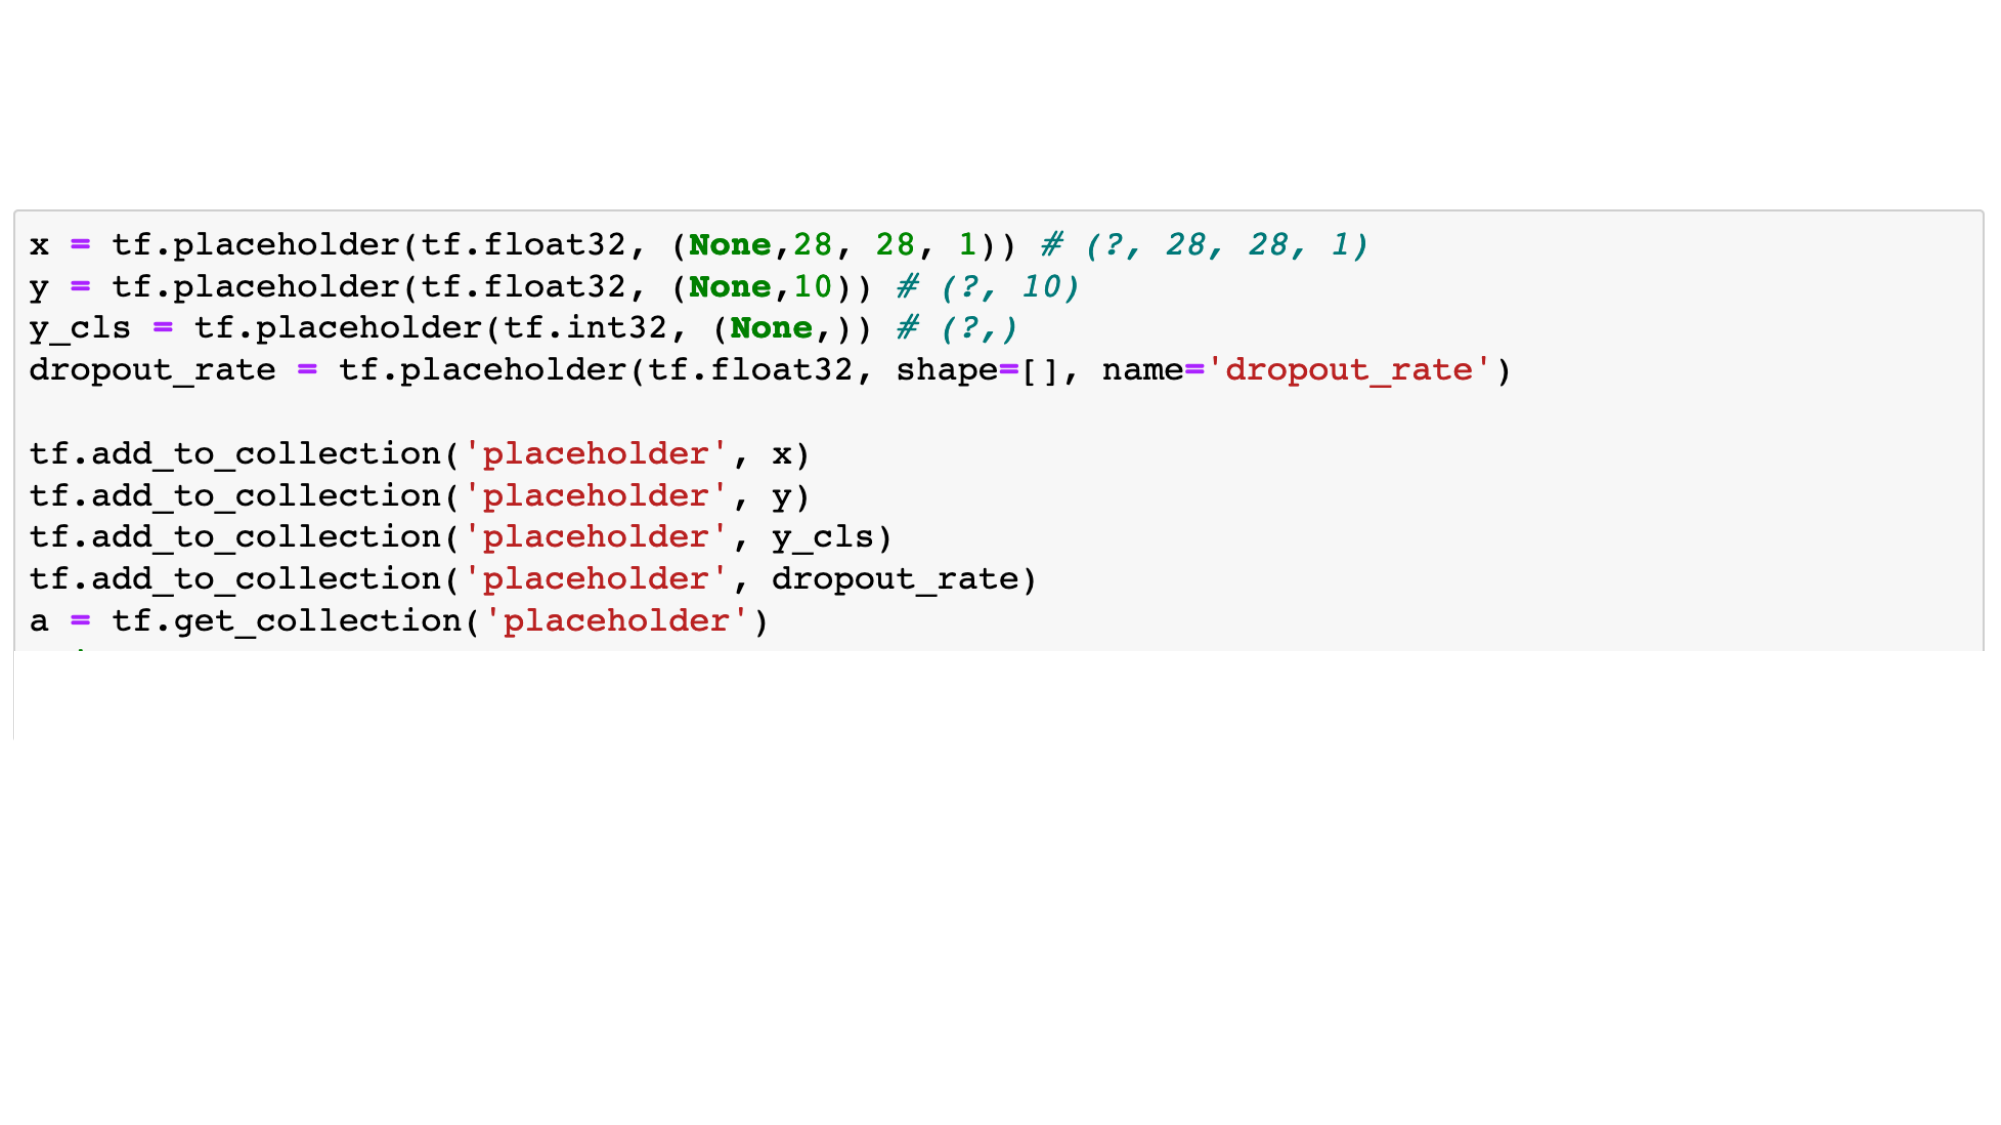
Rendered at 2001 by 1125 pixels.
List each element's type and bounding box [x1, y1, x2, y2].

picture [0, 191, 2000, 1035]
